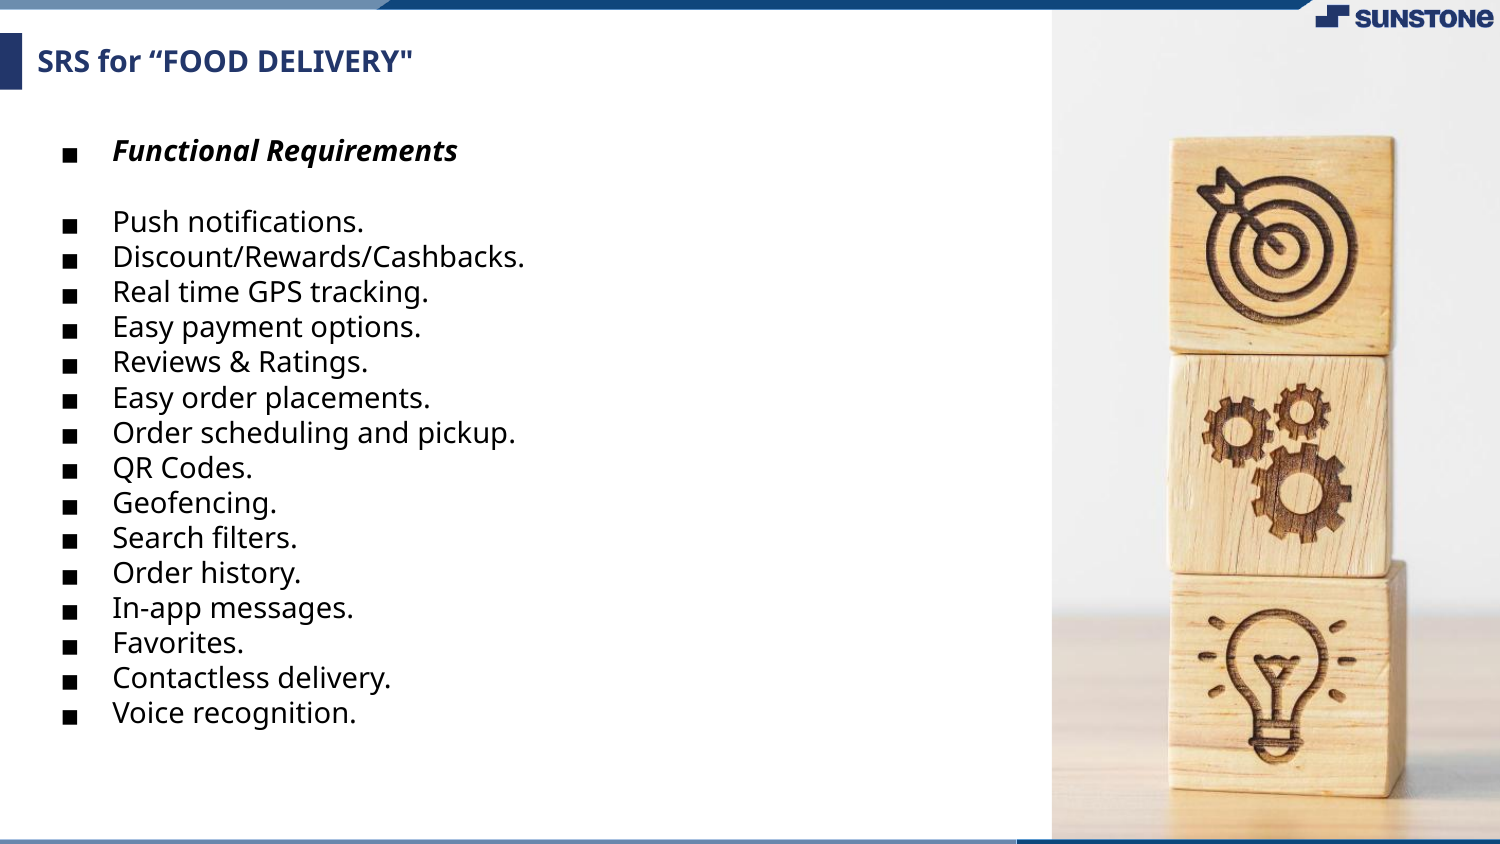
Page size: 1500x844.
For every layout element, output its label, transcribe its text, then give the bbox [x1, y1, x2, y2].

picture [0, 0, 1500, 844]
list Functional Requirements [22, 124, 750, 181]
title SRS for “FOOD DELIVERY" [22, 33, 1316, 90]
list Push notifications. Discount/Rewards/Cashbacks. Real time GPS tracking. Easy payment options. Reviews & Ratings. Easy order placements. Order scheduling and pickup. QR Codes. Geofencing. Search filters. Order history. In-app messages. Favorites. Contactless delivery. Voice recognition. [22, 195, 996, 769]
